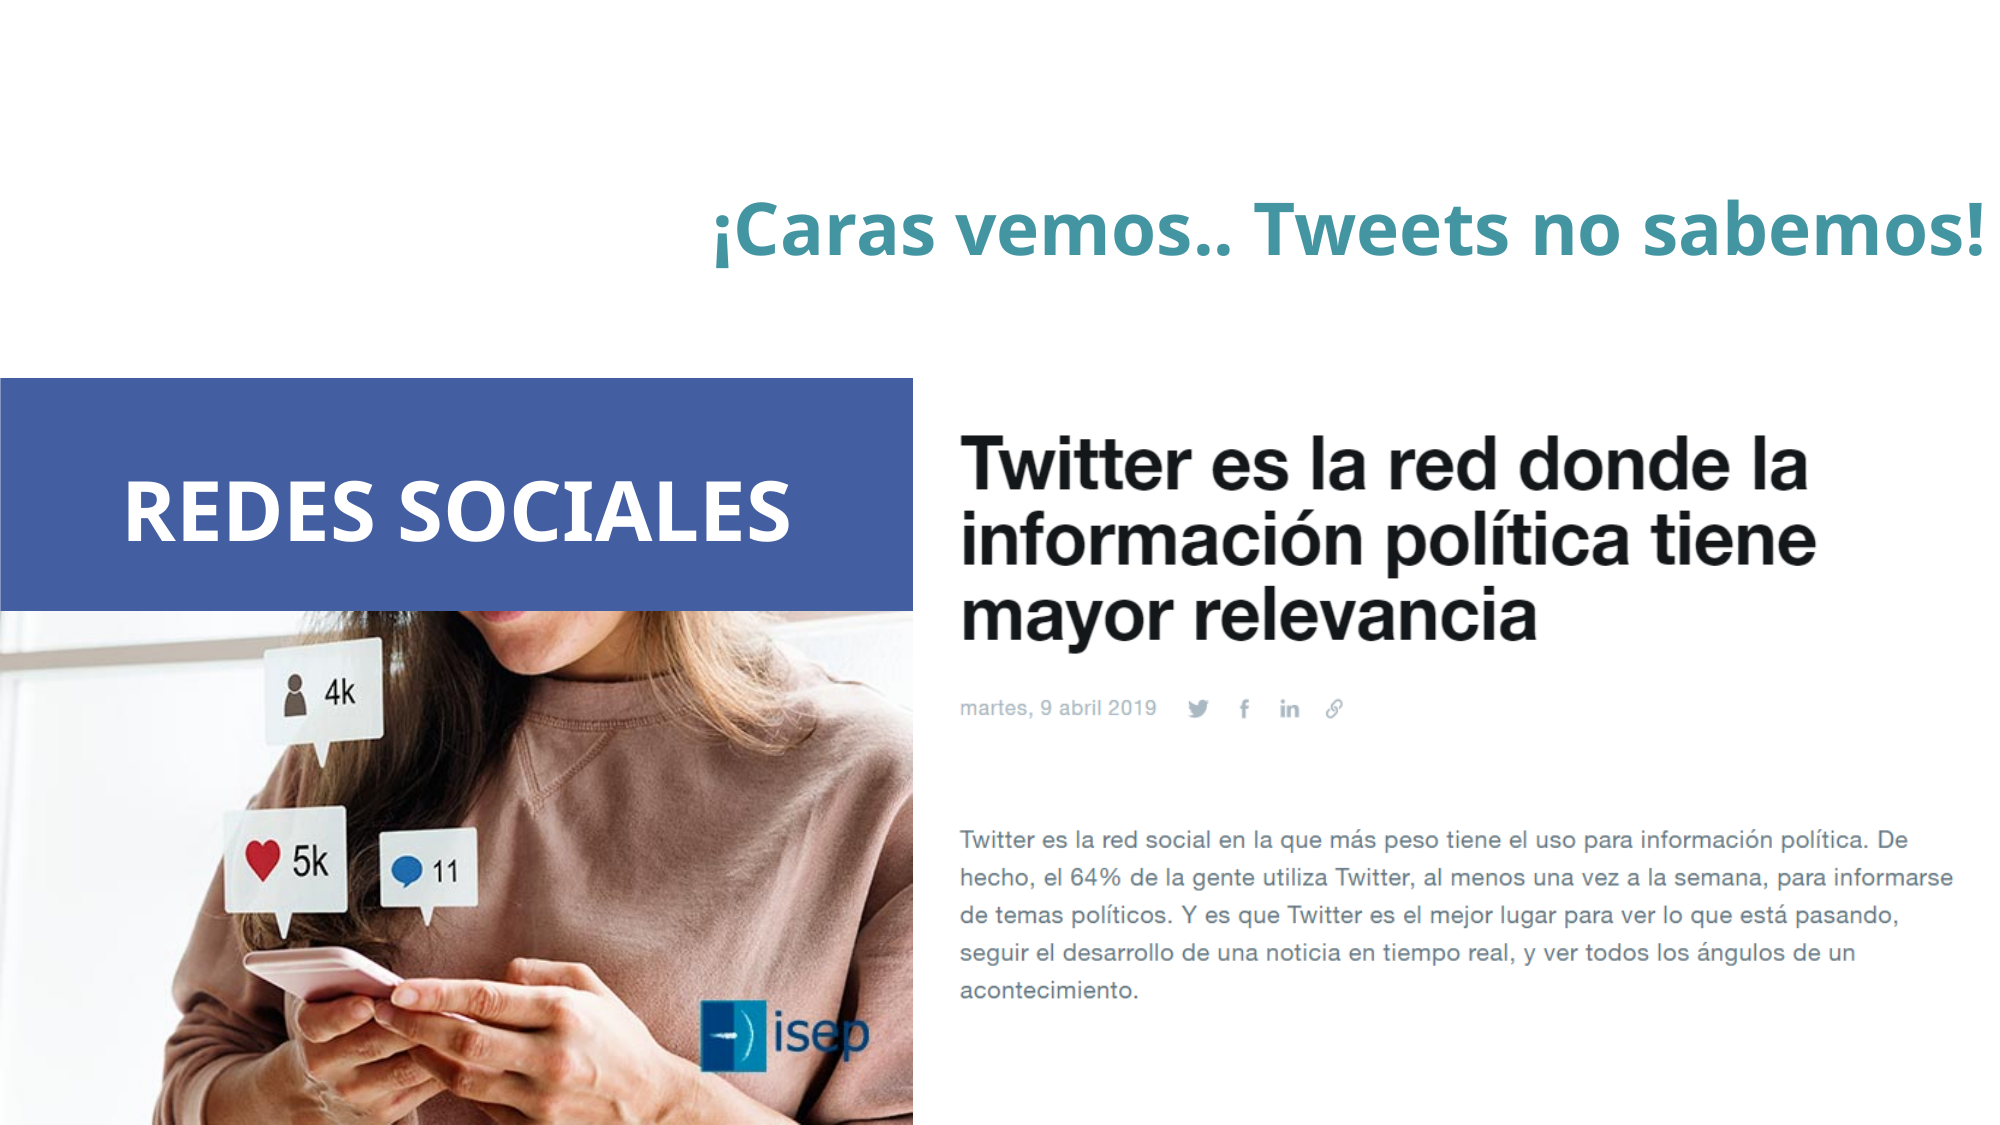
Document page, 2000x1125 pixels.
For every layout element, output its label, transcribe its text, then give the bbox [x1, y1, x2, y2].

text_box ¡Caras vemos.. Tweets no sabemos! [692, 172, 2000, 291]
picture [921, 408, 1957, 1006]
title REDES SOCIALES [0, 378, 913, 611]
picture [0, 611, 913, 1125]
